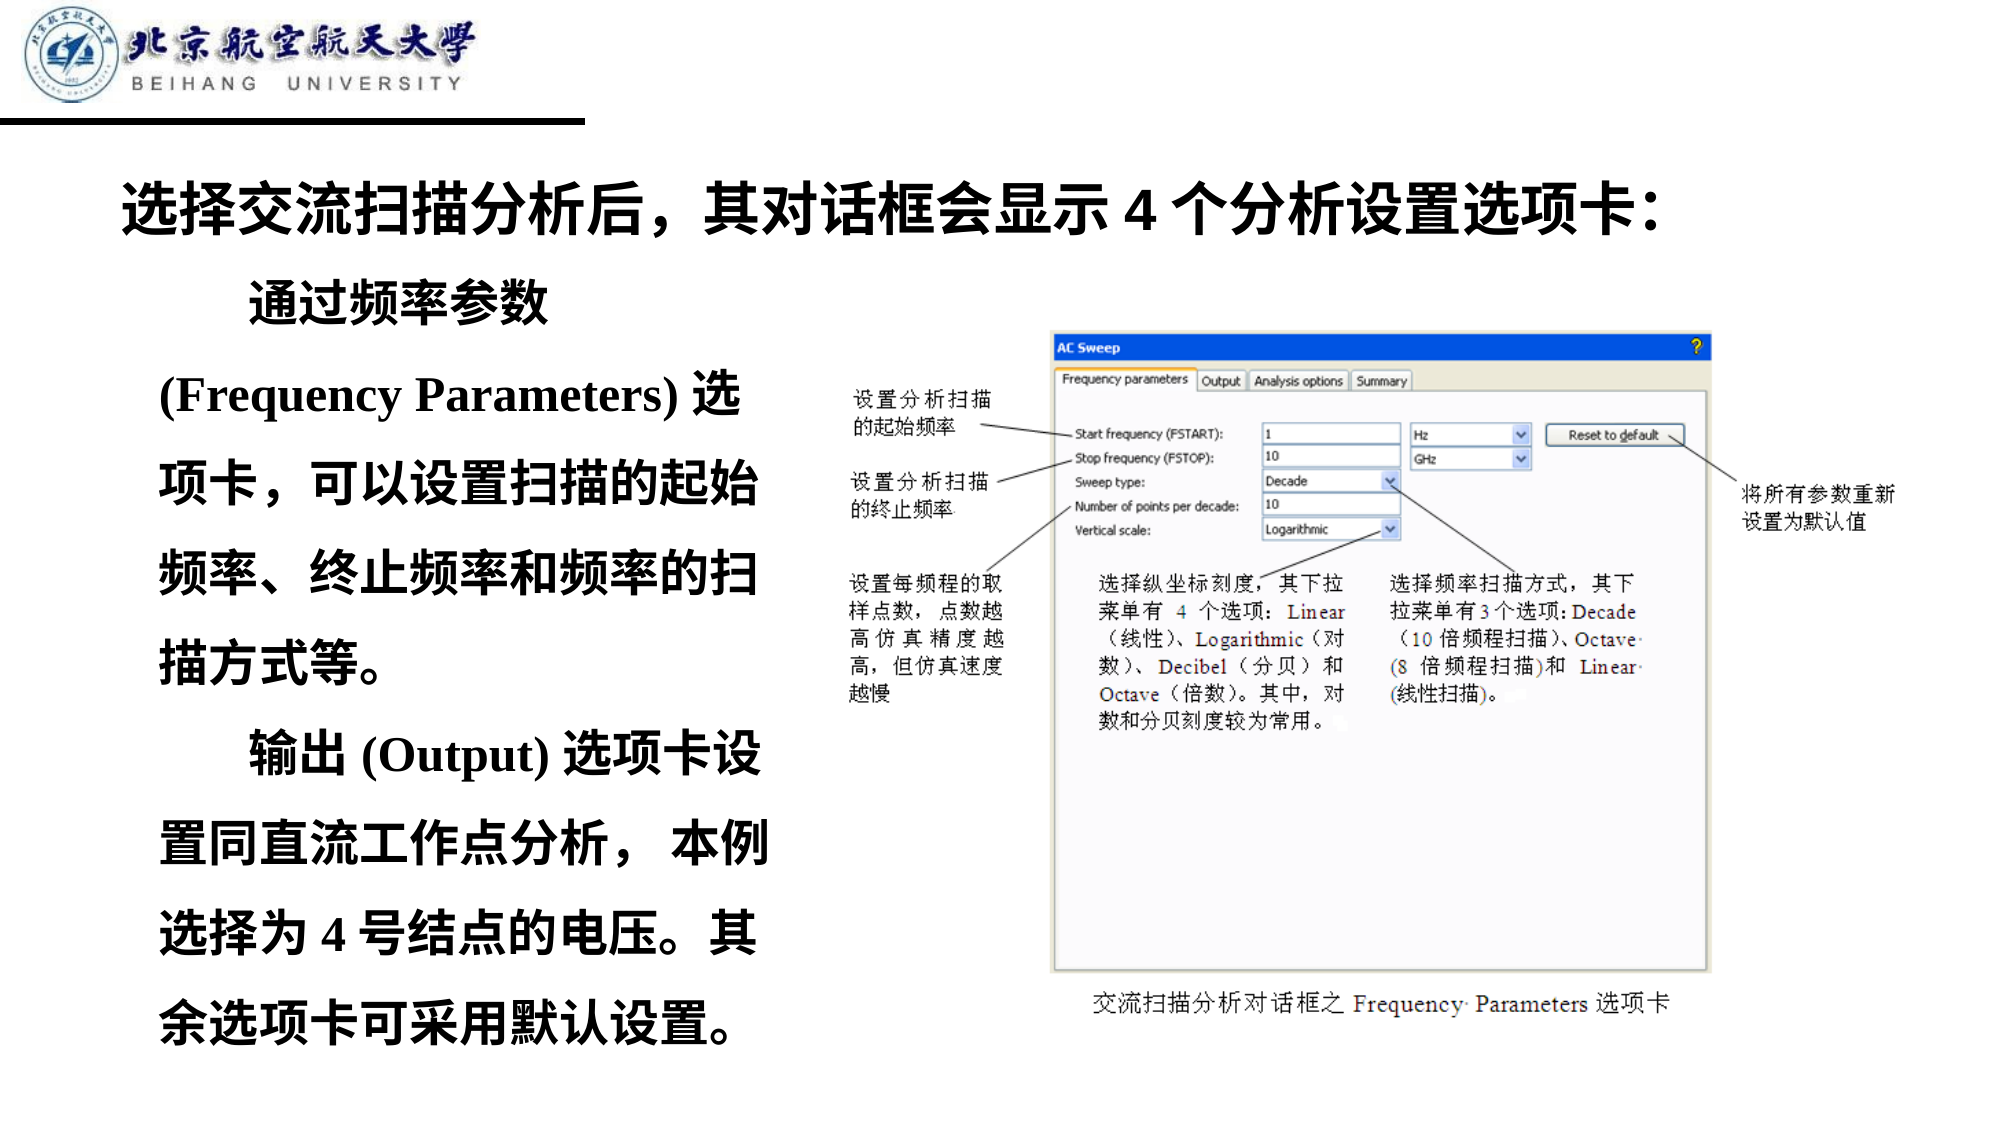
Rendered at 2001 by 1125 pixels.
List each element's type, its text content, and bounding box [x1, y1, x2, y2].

text_box 通过频率参数(Frequency Parameters)选项卡，可以设置扫描的起始频率、终止频率和频率的扫描方式等。 输出(Output)选项卡设置同直流工作点分析， 本例选择为4号结点的电压。其余选项卡可采用默认设置。 [144, 250, 806, 1059]
picture [21, 0, 481, 103]
picture [843, 322, 1903, 1023]
text_box 选择交流扫描分析后，其对话框会显示4个分析设置选项卡： [61, 130, 1771, 250]
